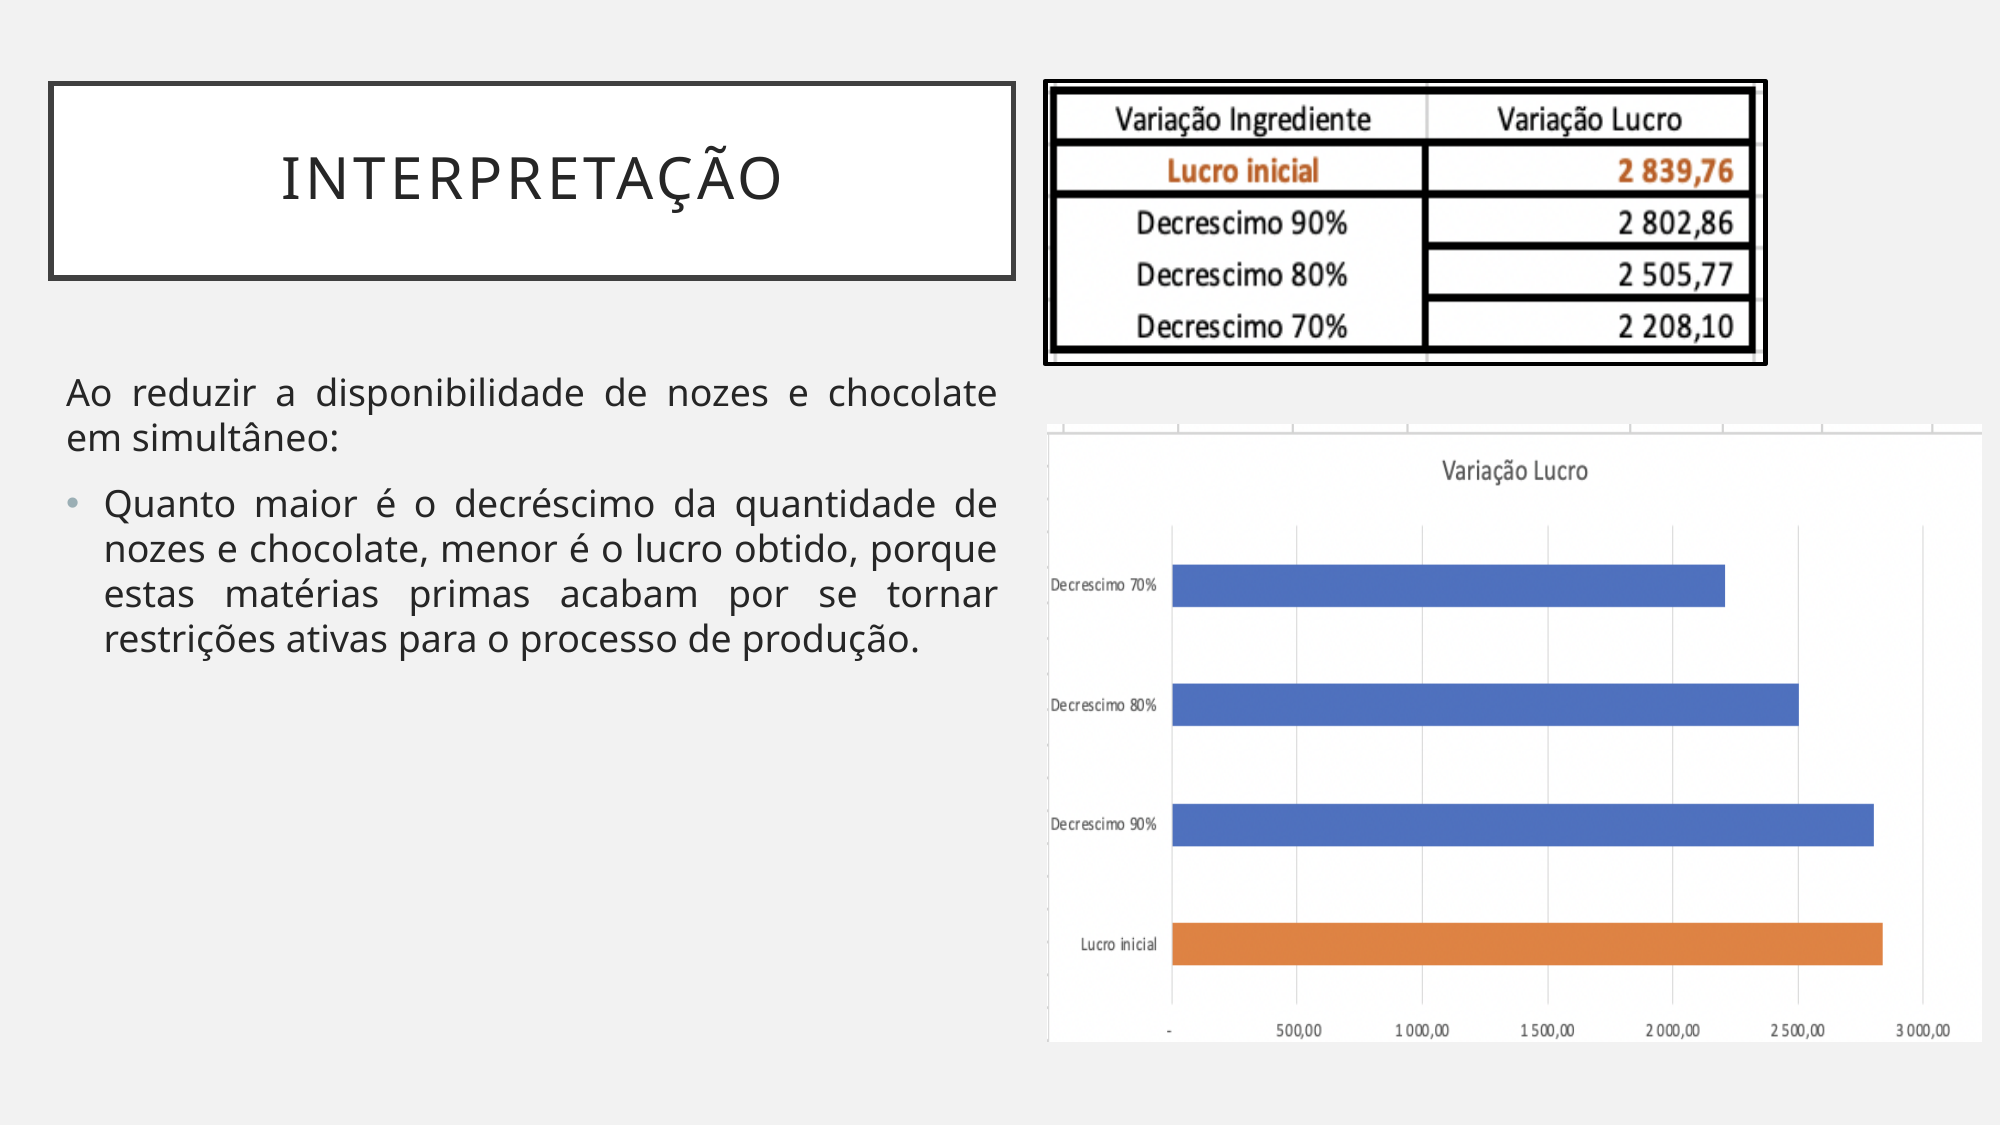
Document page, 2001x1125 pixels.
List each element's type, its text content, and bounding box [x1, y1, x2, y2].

text_box Ao reduzir a disponibilidade de nozes e chocolate em simultâneo: Quanto maior é o decréscimo da quantidade de nozes e chocolate, menor é o lucro obtido, porque estas matérias primas acabam por se tornar restrições ativas para o processo de produção. [50, 361, 1014, 677]
picture [1047, 424, 1982, 1042]
text_box Interpretação [50, 83, 1014, 279]
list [1047, 83, 1763, 362]
